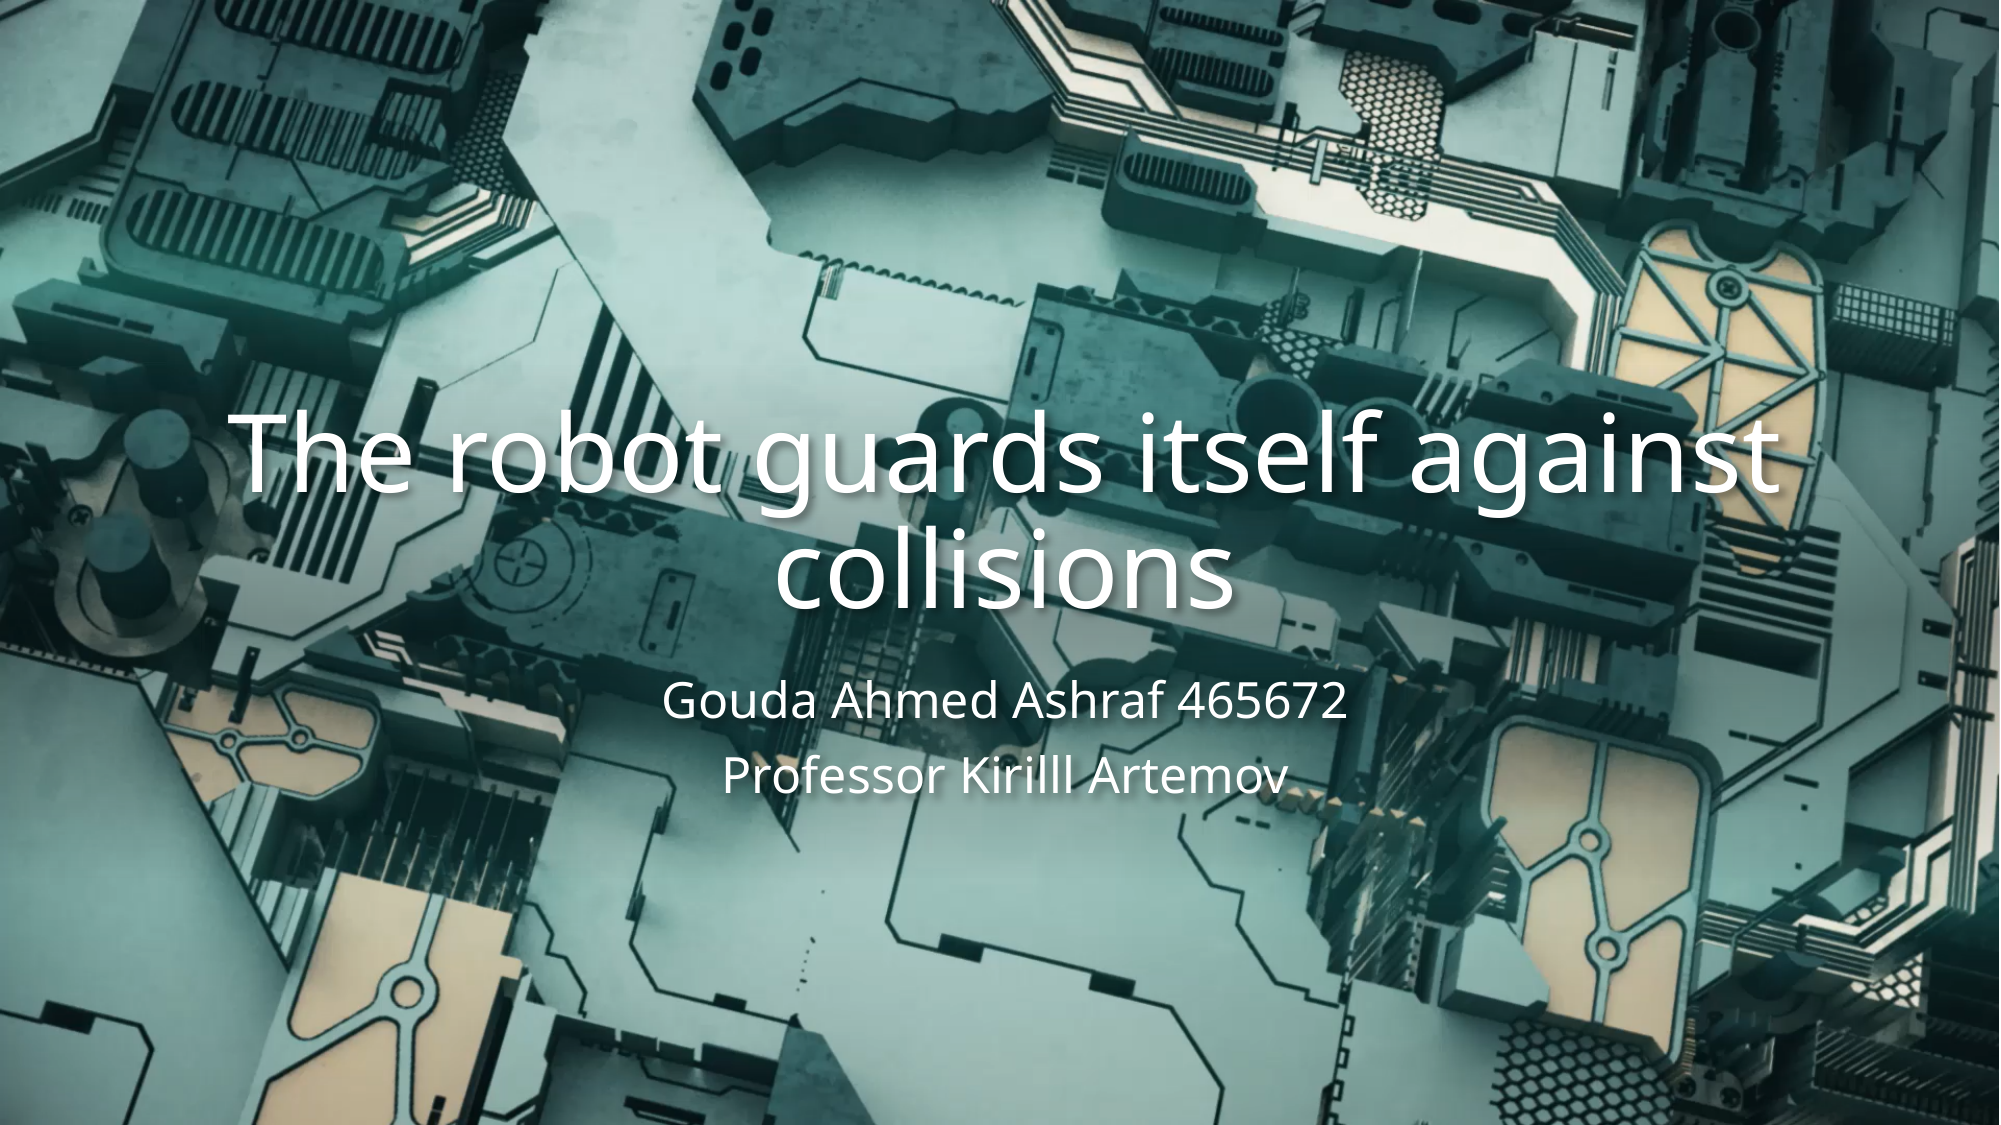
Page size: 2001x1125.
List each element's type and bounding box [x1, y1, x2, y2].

text_box [0, 0, 2000, 1125]
